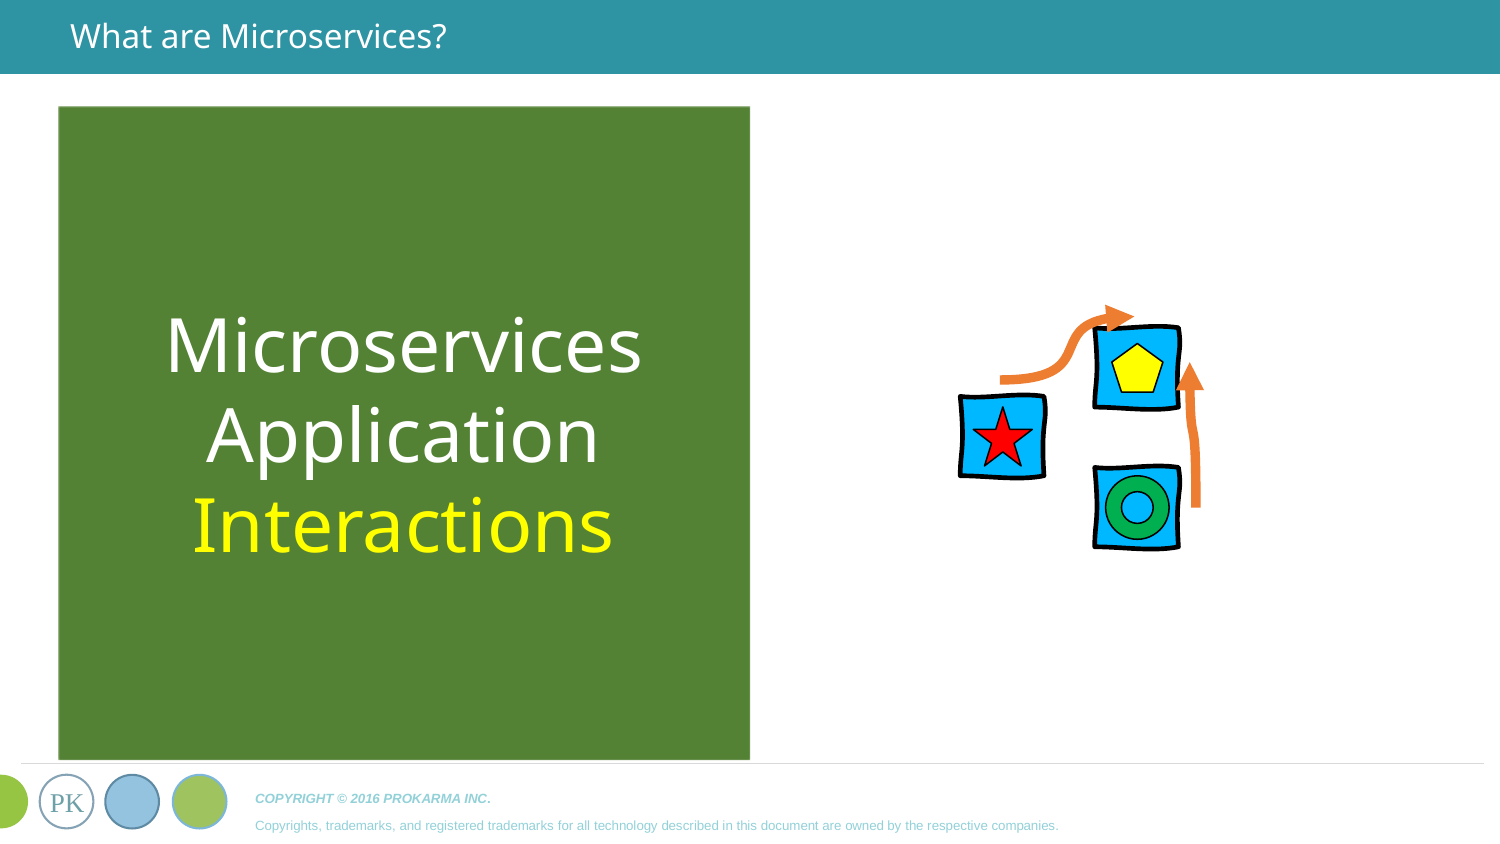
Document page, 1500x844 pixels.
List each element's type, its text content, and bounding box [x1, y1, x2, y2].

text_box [1035, 280, 1099, 416]
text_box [1094, 465, 1180, 550]
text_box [960, 394, 1046, 479]
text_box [1189, 362, 1196, 508]
text_box Microservices Application Interactions [61, 108, 749, 759]
title What are Microservices? [55, 12, 1349, 66]
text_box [1099, 326, 1180, 410]
